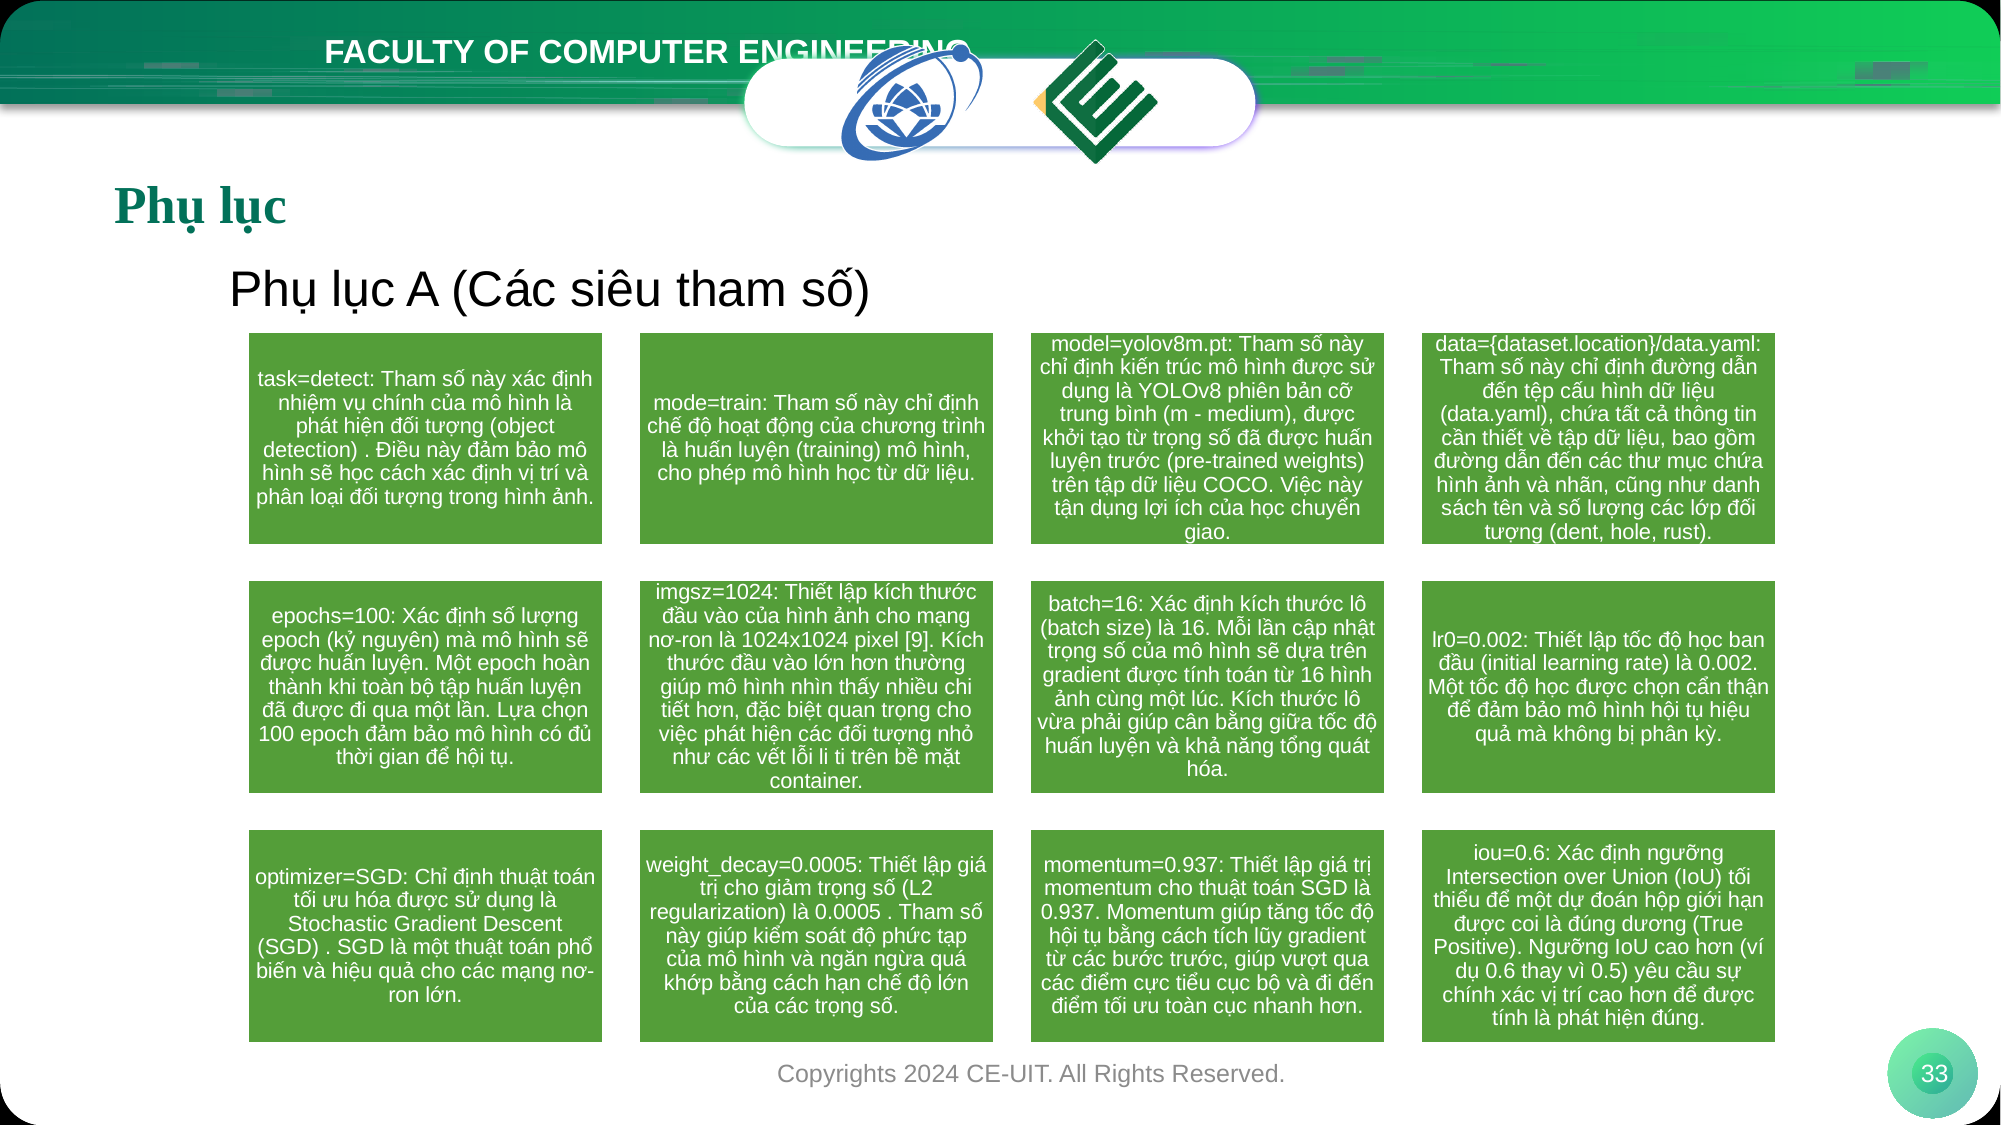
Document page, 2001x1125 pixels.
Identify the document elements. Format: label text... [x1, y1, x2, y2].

picture [766, 46, 773, 61]
picture [0, 1, 2001, 166]
slide_number 33 [1709, 1042, 2000, 1103]
title Phụ lục [99, 170, 1901, 244]
picture [825, 46, 830, 54]
text_box Phụ lục A (Các siêu tham số) [214, 230, 887, 324]
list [55, 331, 1969, 1043]
footer Copyrights 2024 CE-UIT. All Rights Reserved. [694, 1043, 1370, 1103]
